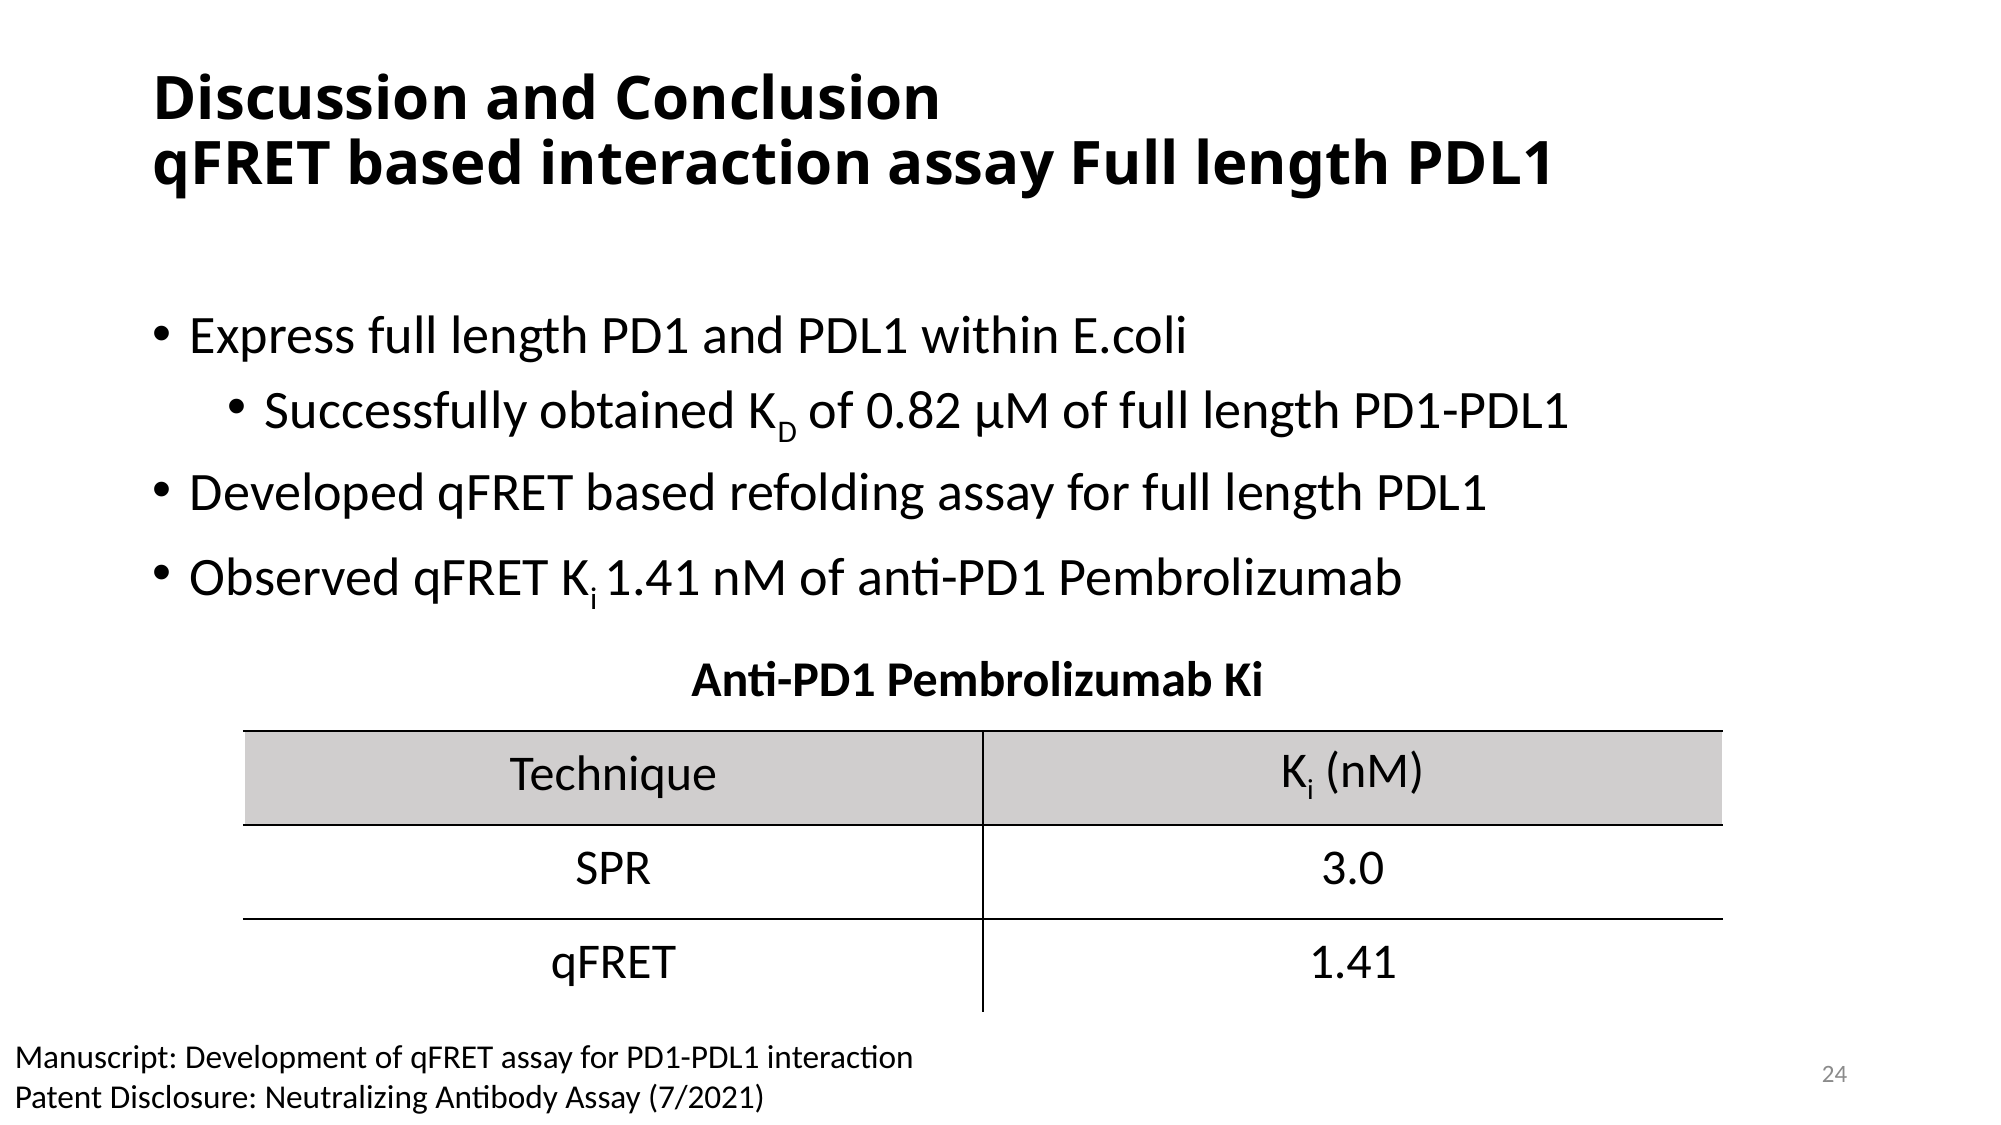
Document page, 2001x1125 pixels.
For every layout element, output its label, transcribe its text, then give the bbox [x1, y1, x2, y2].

table_cell Technique [245, 732, 982, 824]
text_box Manuscript: Development of qFRET assay for PD1-PDL1 interaction Patent Disclosure: Neutralizing Antibody Assay (7/2021) [0, 1027, 1219, 1123]
table_cell SPR [245, 826, 982, 918]
table_cell 3.0 [984, 826, 1722, 918]
list Express full length PD1 and PDL1 within E.coli Successfully obtained KD of 0.82 µM of full length PD1-PDL1 Developed qFRET based refolding assay for full length PDL1 Observed qFRET Ki 1.41 nM of anti-PD1 Pembrolizumab [137, 299, 1863, 1014]
title Discussion and Conclusion qFRET based interaction assay Full length PDL1 [137, 59, 1863, 278]
table_header Anti-PD1 Pembrolizumab Ki [245, 638, 1722, 730]
table_cell qFRET [245, 920, 982, 1012]
table_cell Ki (nM) [984, 732, 1722, 824]
table_cell 1.41 [984, 920, 1722, 1012]
slide_number 24 [1412, 1042, 1863, 1103]
